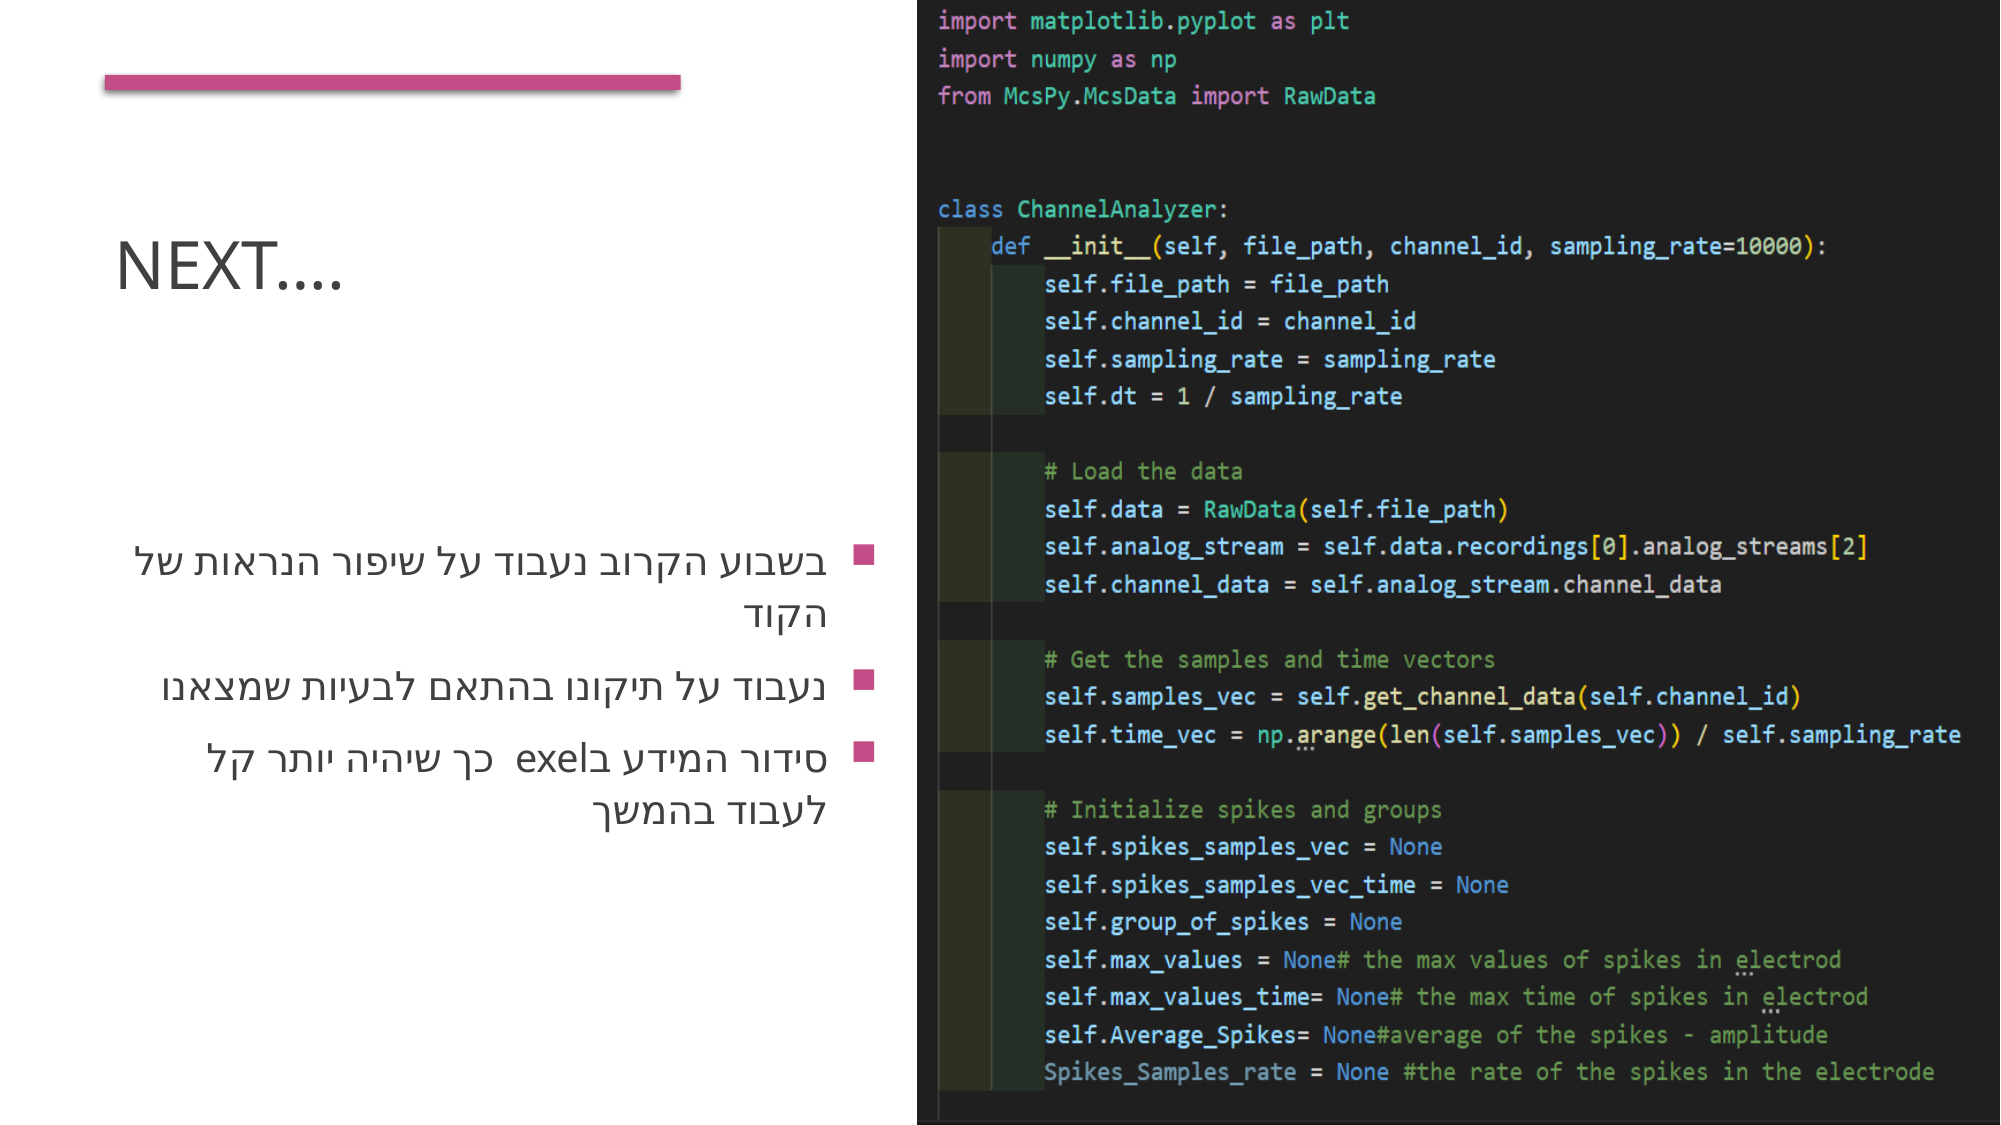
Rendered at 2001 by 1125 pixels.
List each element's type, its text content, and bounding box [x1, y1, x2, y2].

text_box [0, 0, 913, 1125]
title Next…. [100, 115, 686, 311]
text_box [104, 74, 682, 91]
list בשבוע הקרוב נעבוד על שיפור הנראות של הקוד נעבוד על תיקונו בהתאם לבעיות שמצאנו סידור המידע בexel כך שיהיה יותר קל לעבוד בהמשך [100, 383, 894, 981]
picture [916, 0, 2000, 1125]
